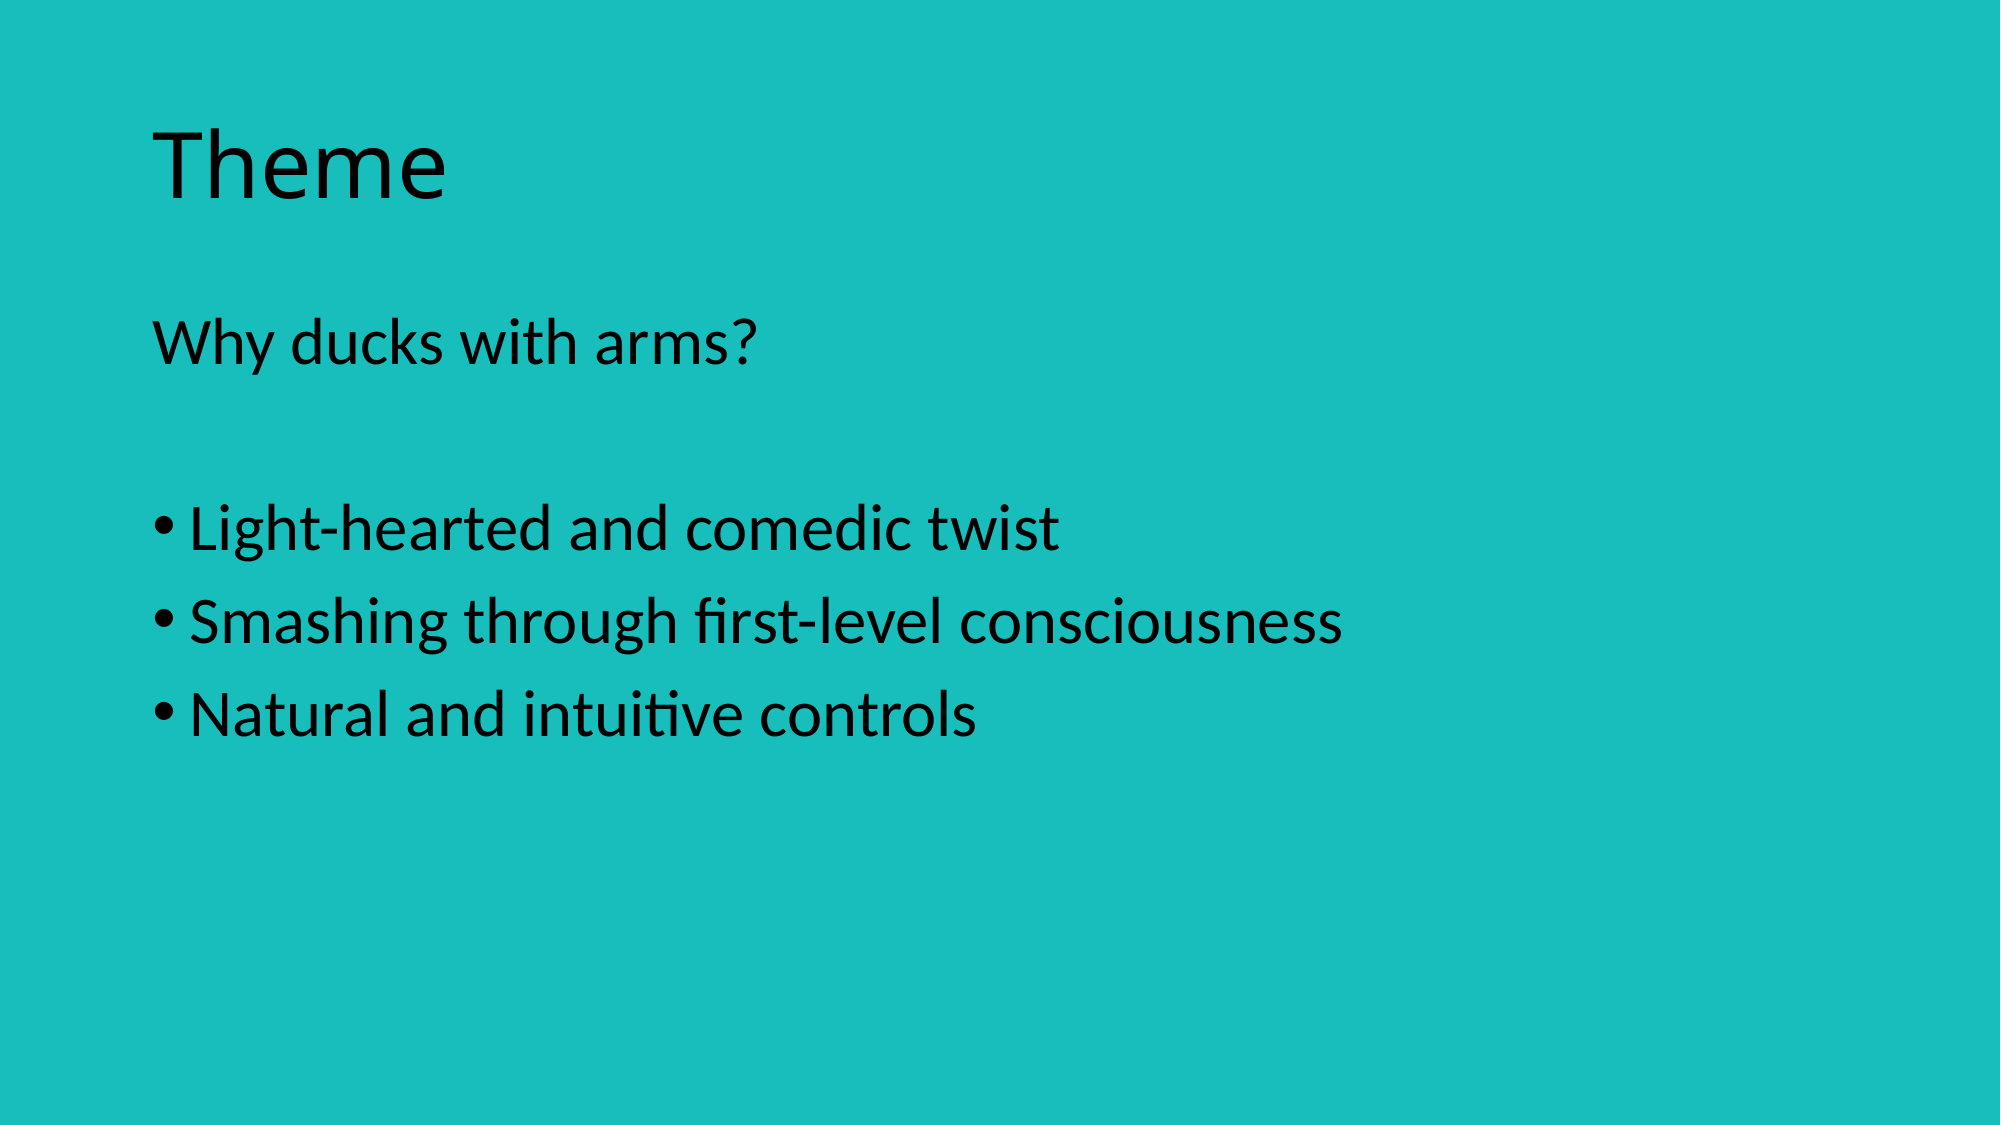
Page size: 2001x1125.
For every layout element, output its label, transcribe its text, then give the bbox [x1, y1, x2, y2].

list Why ducks with arms? Light-hearted and comedic twist Smashing through first-level consciousness Natural and intuitive controls [137, 299, 1863, 1014]
title Theme [137, 59, 1863, 278]
